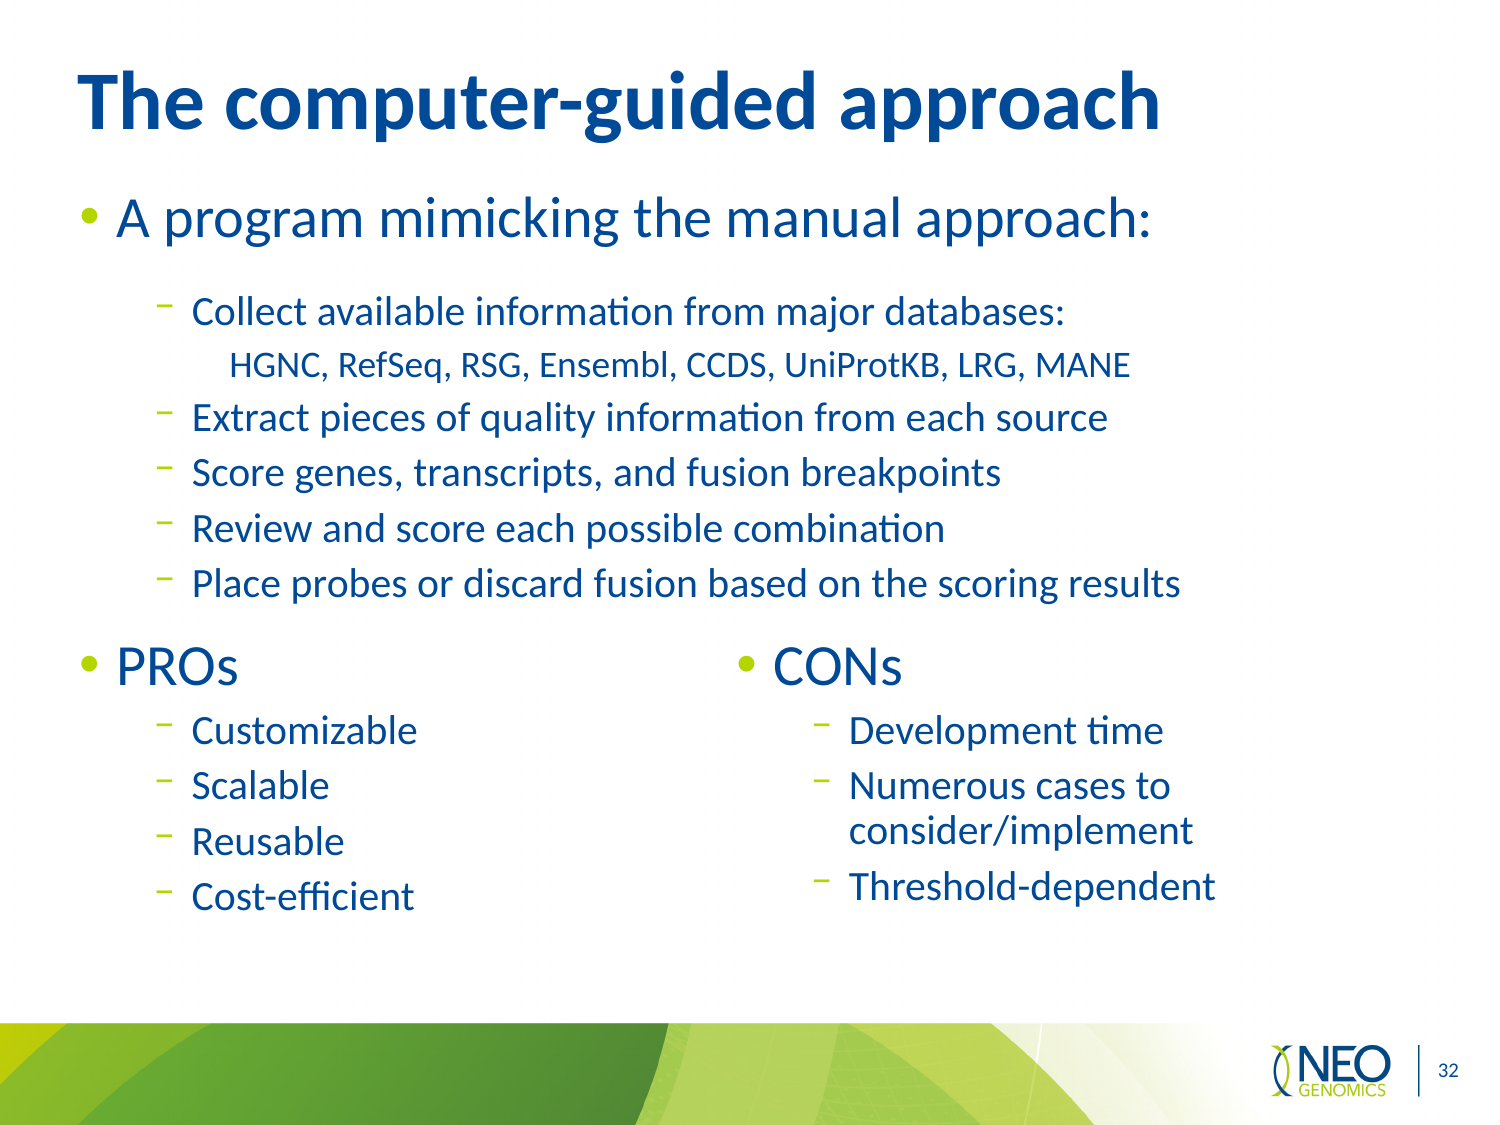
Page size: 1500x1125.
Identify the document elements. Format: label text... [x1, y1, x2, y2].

list PROs Customizable Scalable Reusable Cost-efficient [79, 635, 685, 1010]
picture [0, 0, 1500, 1125]
title The computer-guided approach [77, 57, 1257, 174]
list CONs Development time Numerous cases to consider/implement Threshold-dependent [736, 635, 1342, 1010]
slide_number 32 [1121, 1043, 1459, 1104]
list A program mimicking the manual approach: Collect available information from major databases: HGNC, RefSeq, RSG, Ensembl, CCDS, UniProtKB, LRG, MANE Extract pieces of quality information from each source Score genes, transcripts, and fusion breakpoints Review and score each possible combination Place probes or discard fusion based on the scoring results [79, 187, 1425, 638]
